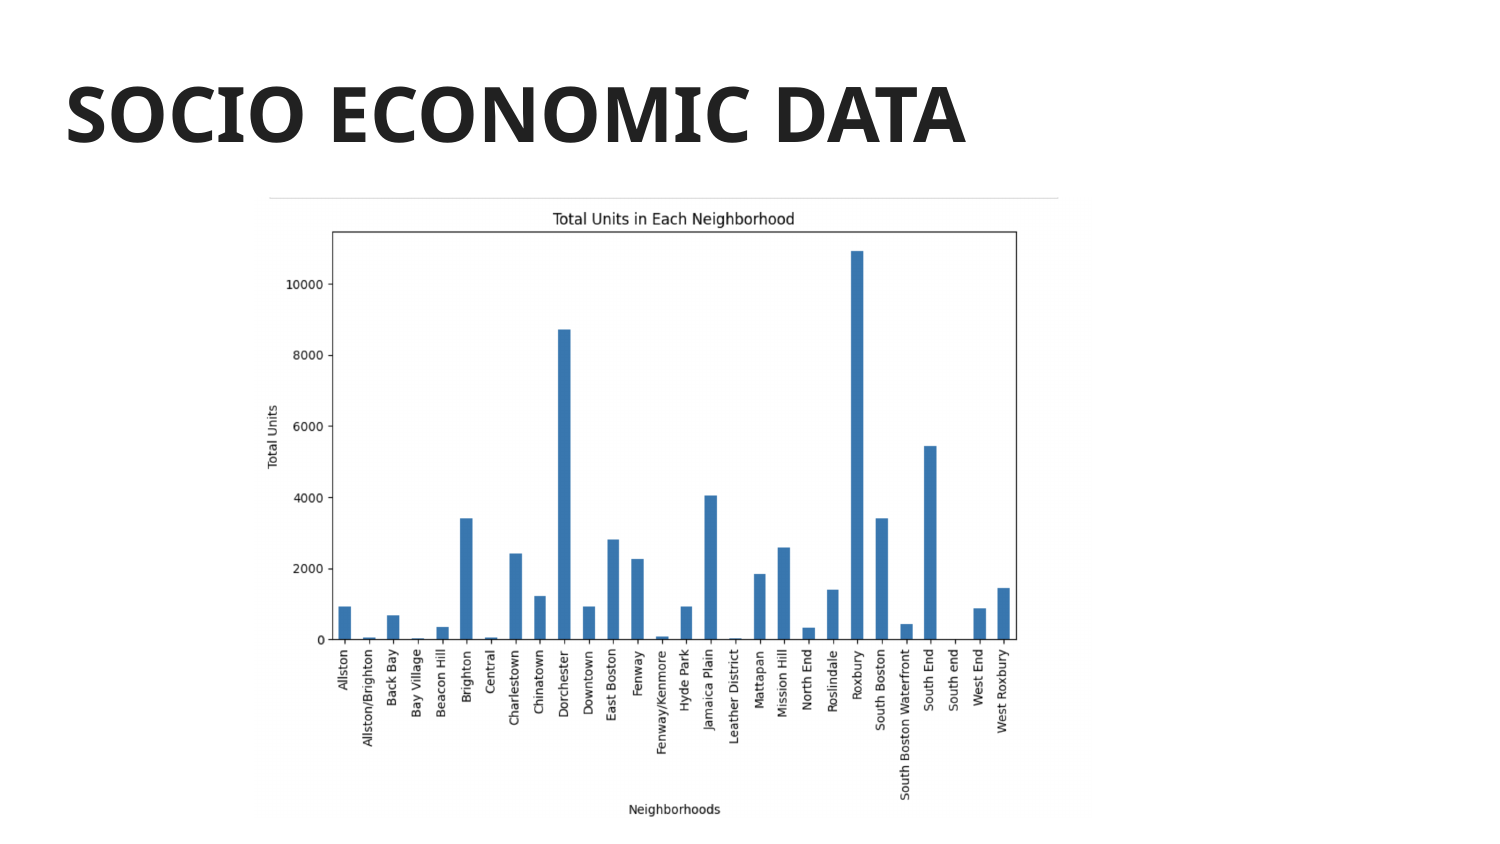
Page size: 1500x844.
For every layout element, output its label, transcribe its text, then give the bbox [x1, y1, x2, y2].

title SOCIO ECONOMIC DATA [50, 50, 1451, 174]
picture [254, 197, 1092, 818]
